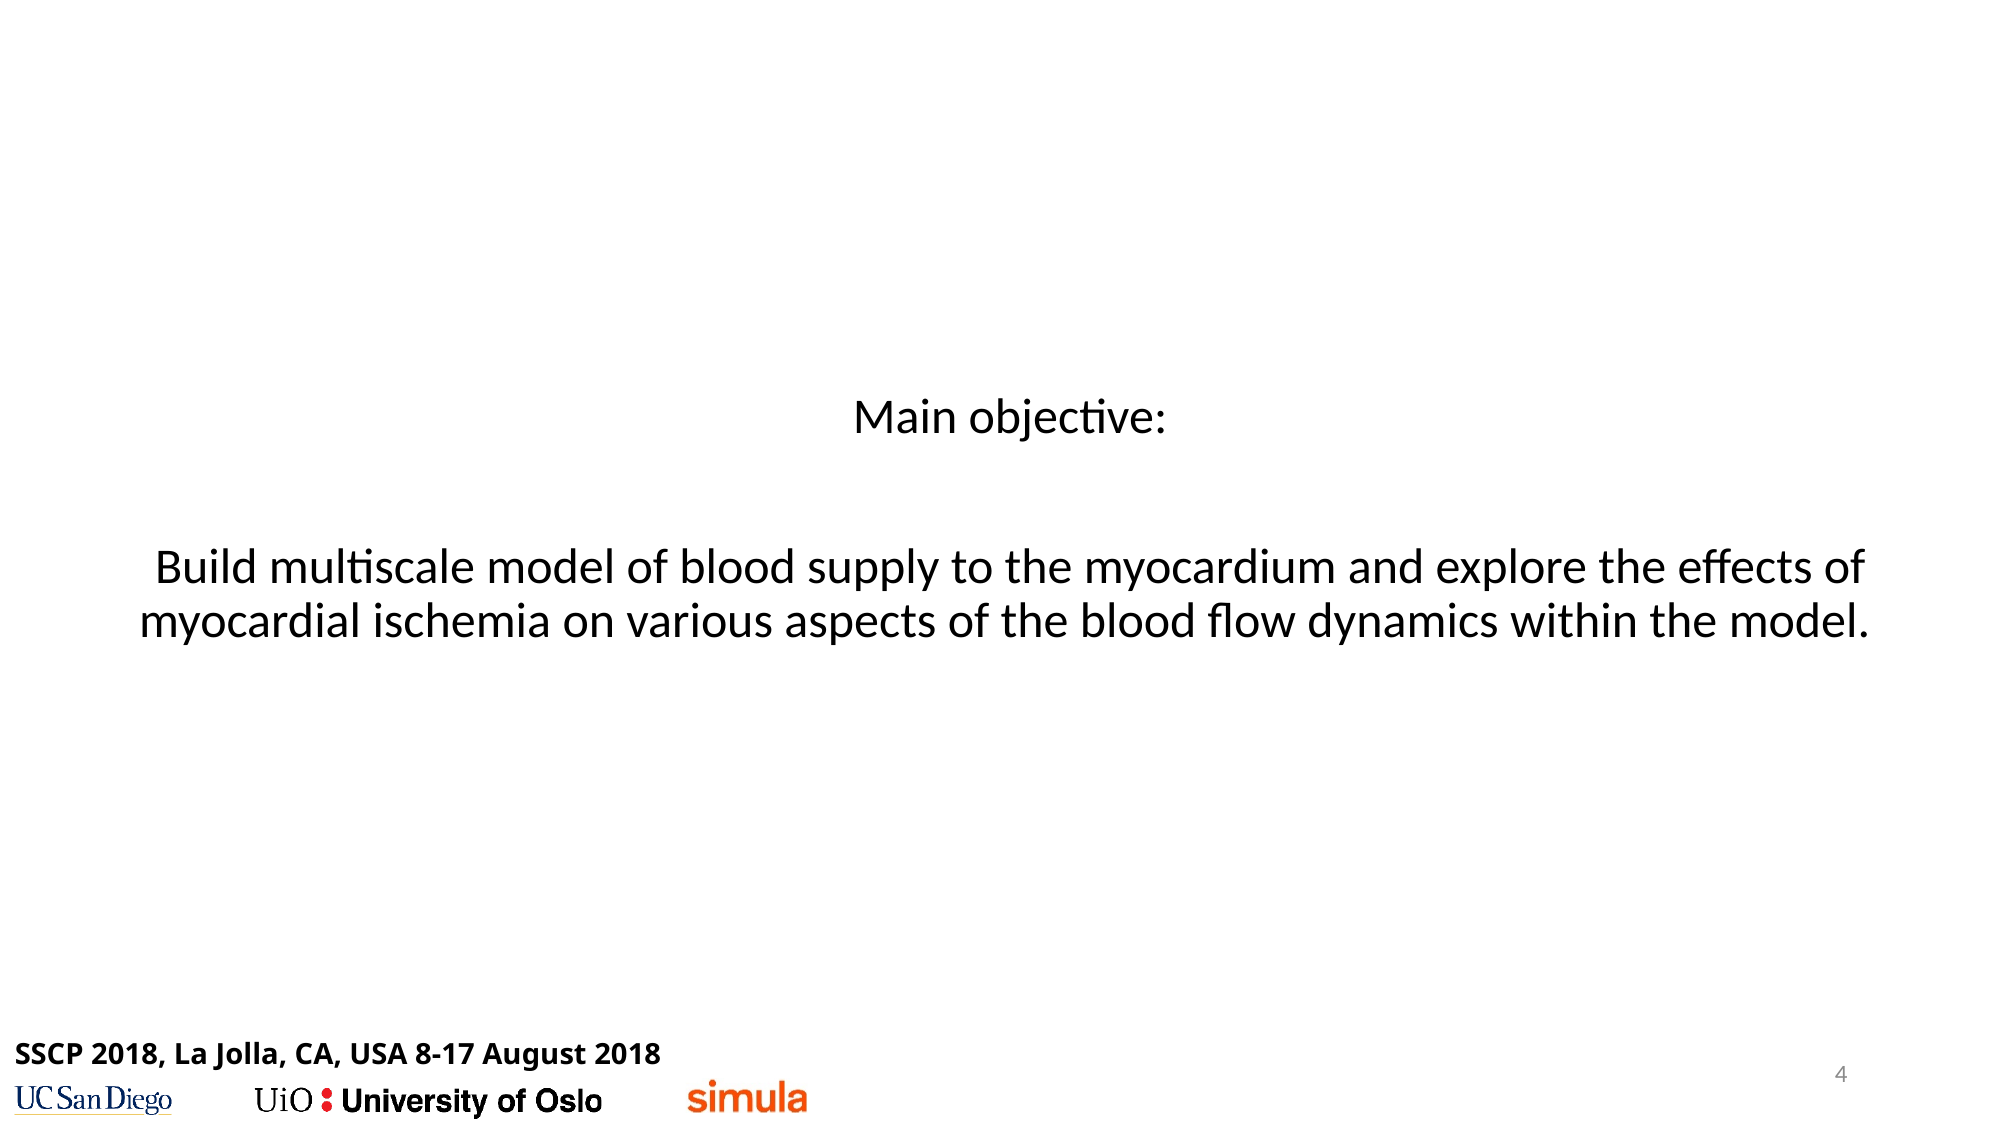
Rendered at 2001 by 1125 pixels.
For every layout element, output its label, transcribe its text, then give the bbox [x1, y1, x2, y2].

text_box SSCP 2018, La Jolla, CA, USA 8-17 August 2018 [0, 1027, 2000, 1124]
subtitle Main objective: Build multiscale model of blood supply to the myocardium and explore the effects of myocardial ischemia on various aspects of the blood flow dynamics within the model. [66, 52, 1955, 986]
slide_number 4 [1412, 1042, 1863, 1103]
picture [249, 1083, 602, 1120]
picture [685, 1078, 808, 1113]
picture [0, 1078, 184, 1120]
